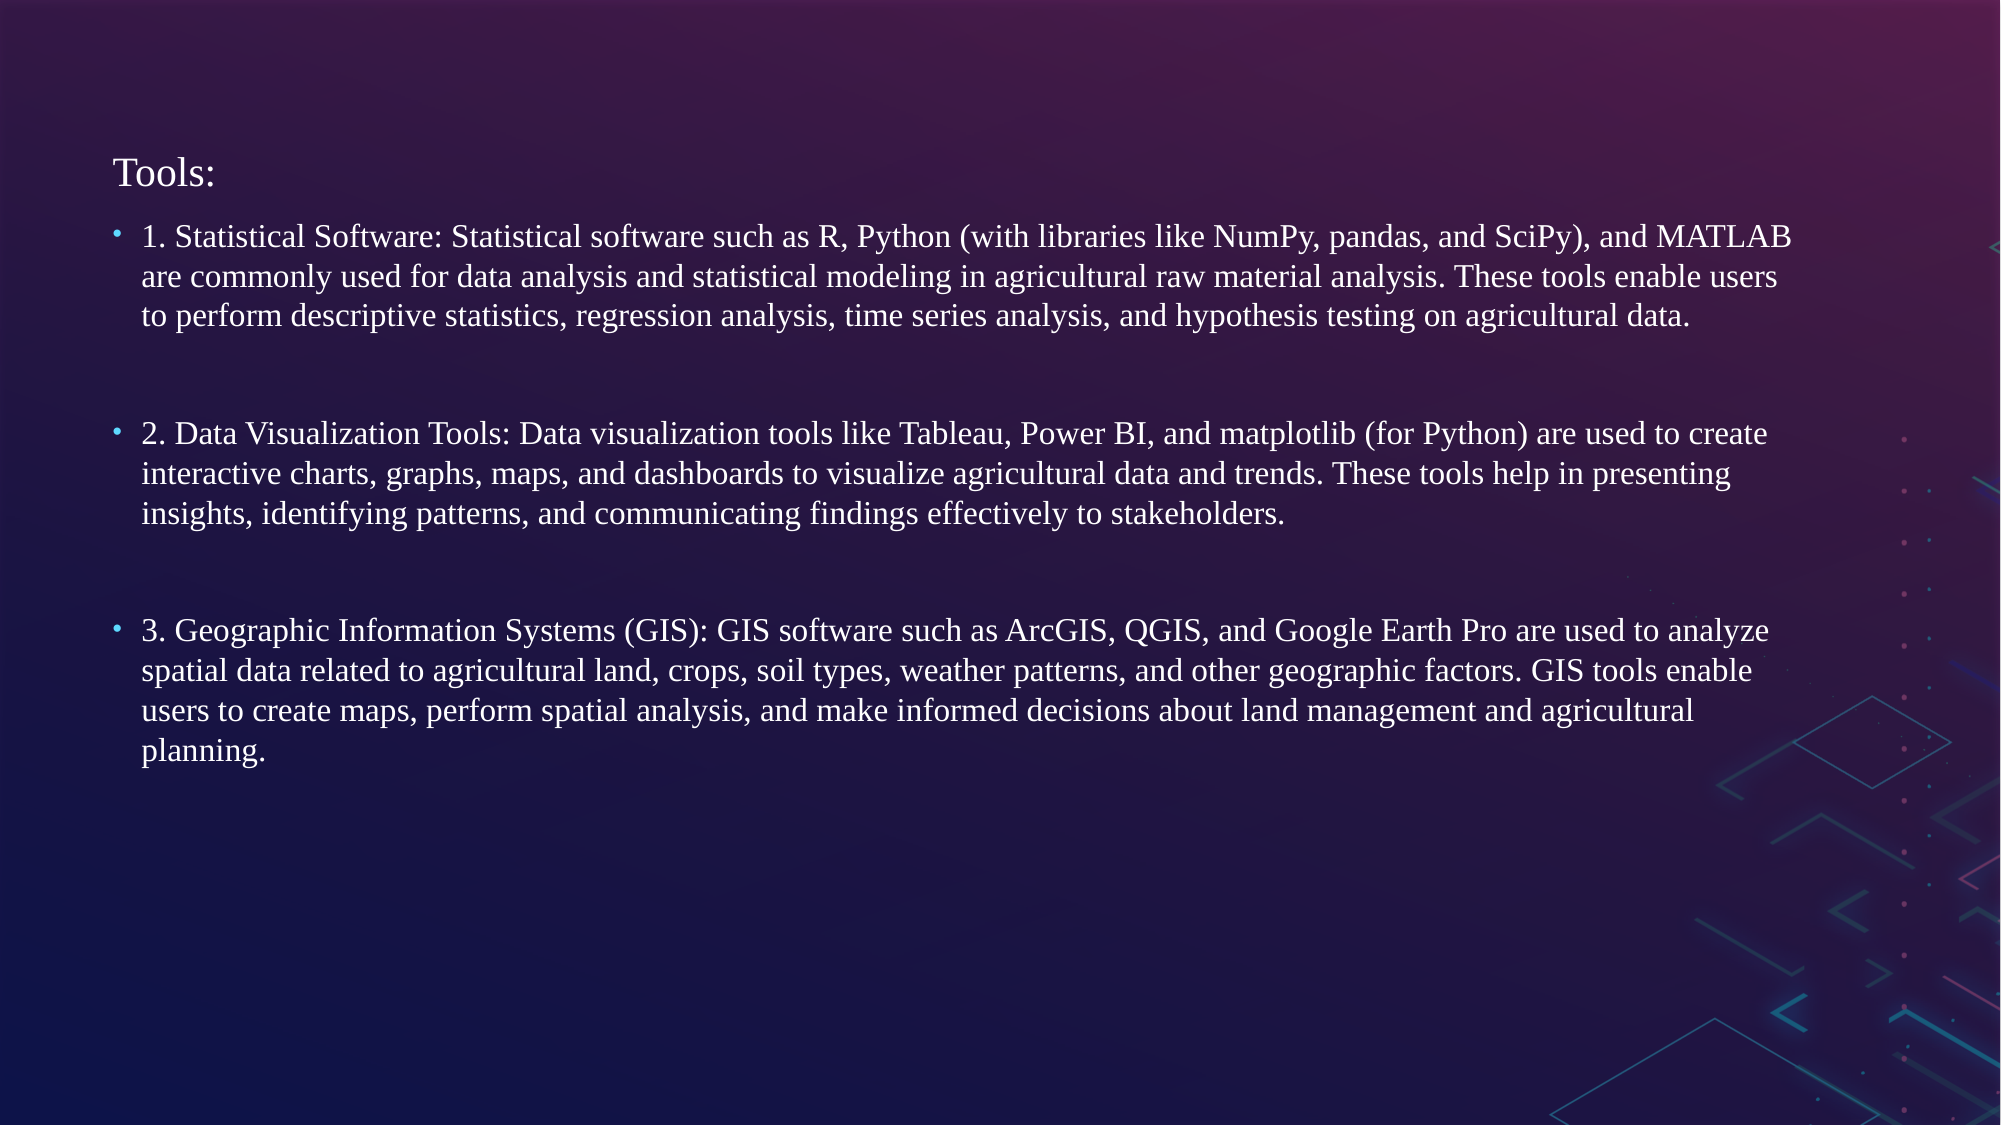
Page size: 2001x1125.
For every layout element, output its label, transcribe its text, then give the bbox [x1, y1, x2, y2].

list Tools: 1. Statistical Software: Statistical software such as R, Python (with libraries like NumPy, pandas, and SciPy), and MATLAB are commonly used for data analysis and statistical modeling in agricultural raw material analysis. These tools enable users to perform descriptive statistics, regression analysis, time series analysis, and hypothesis testing on agricultural data. 2. Data Visualization Tools: Data visualization tools like Tableau, Power BI, and matplotlib (for Python) are used to create interactive charts, graphs, maps, and dashboards to visualize agricultural data and trends. These tools help in presenting insights, identifying patterns, and communicating findings effectively to stakeholders. 3. Geographic Information Systems (GIS): GIS software such as ArcGIS, QGIS, and Google Earth Pro are used to analyze spatial data related to agricultural land, crops, soil types, weather patterns, and other geographic factors. GIS tools enable users to create maps, perform spatial analysis, and make informed decisions about land management and agricultural planning. [112, 144, 1814, 860]
